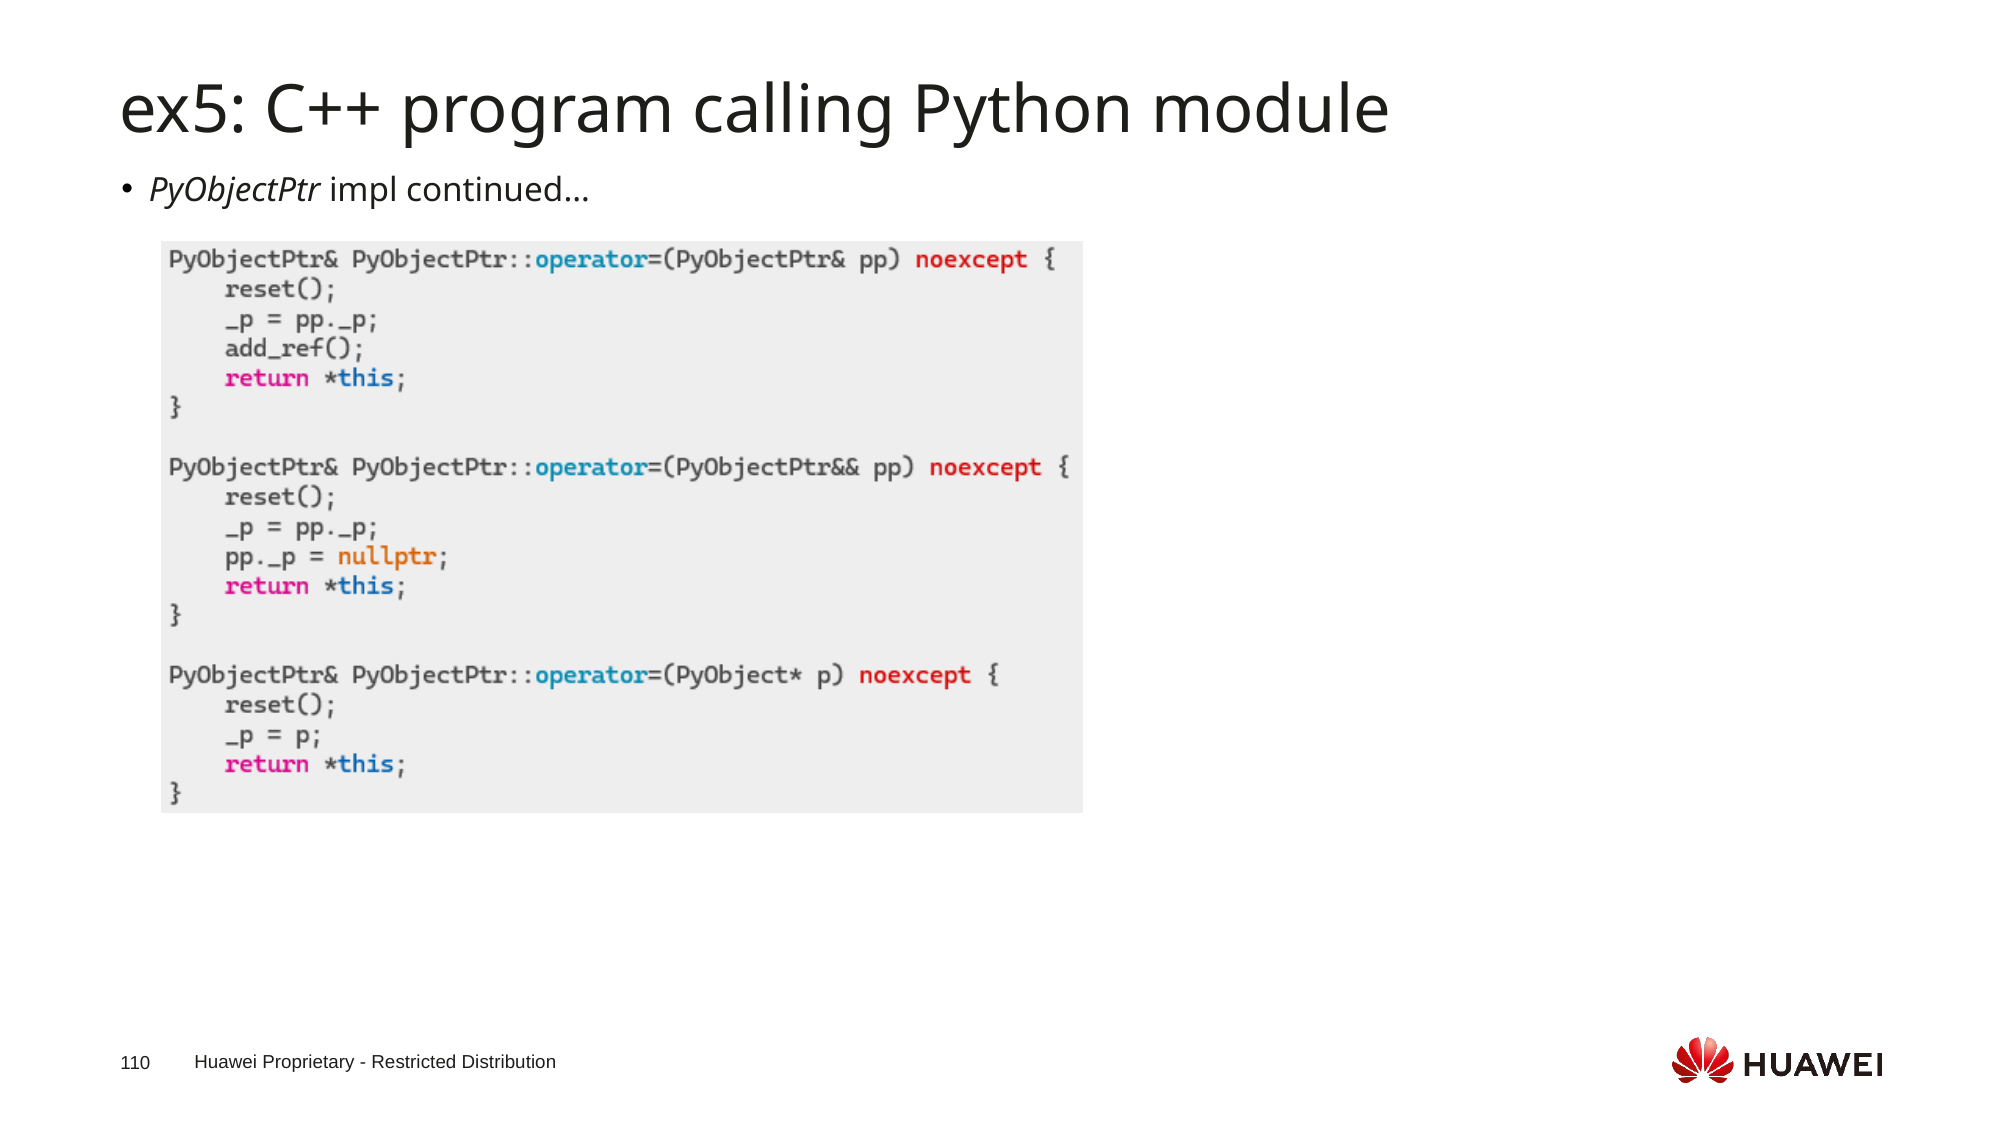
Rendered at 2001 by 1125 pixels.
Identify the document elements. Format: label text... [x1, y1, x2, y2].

picture [161, 241, 1083, 813]
list PyObjectPtr impl continued… [119, 167, 1777, 948]
subtitle ex5: C++ program calling Python module [119, 74, 1882, 168]
picture [1672, 1037, 1882, 1083]
